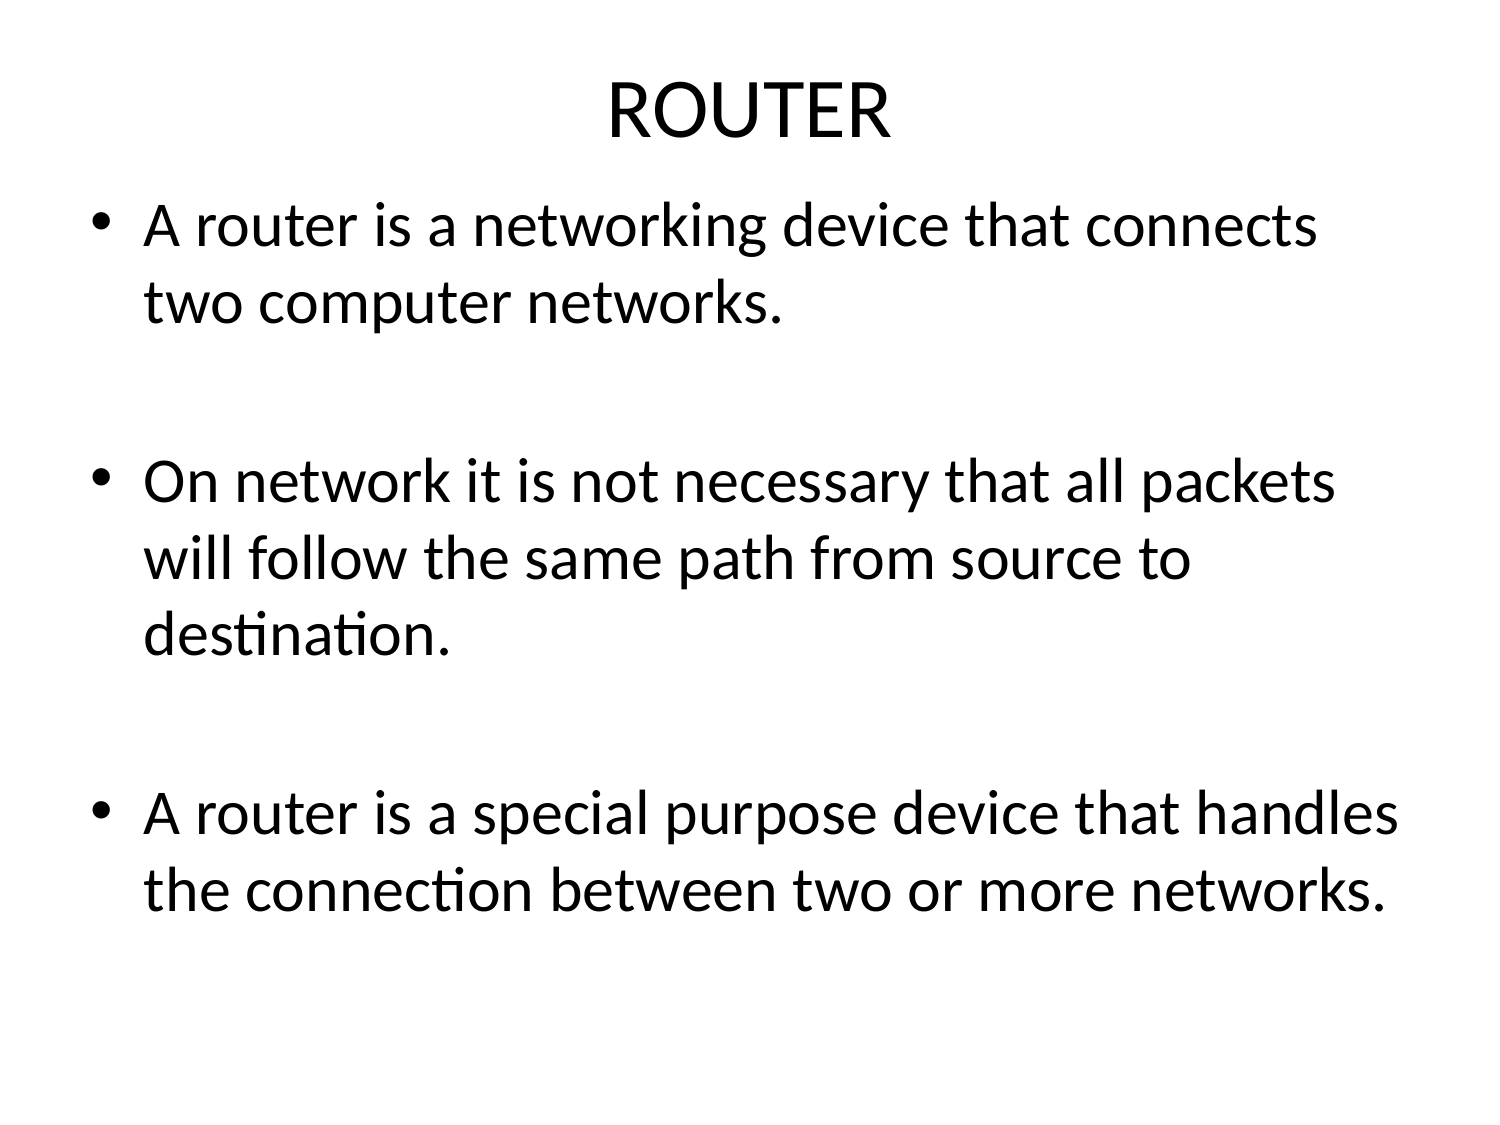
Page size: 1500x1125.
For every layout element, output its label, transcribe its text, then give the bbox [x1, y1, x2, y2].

title ROUTER [75, 45, 1425, 163]
list A router is a networking device that connects two computer networks. On network it is not necessary that all packets will follow the same path from source to destination. A router is a special purpose device that handles the connection between two or more networks. [75, 174, 1425, 1005]
